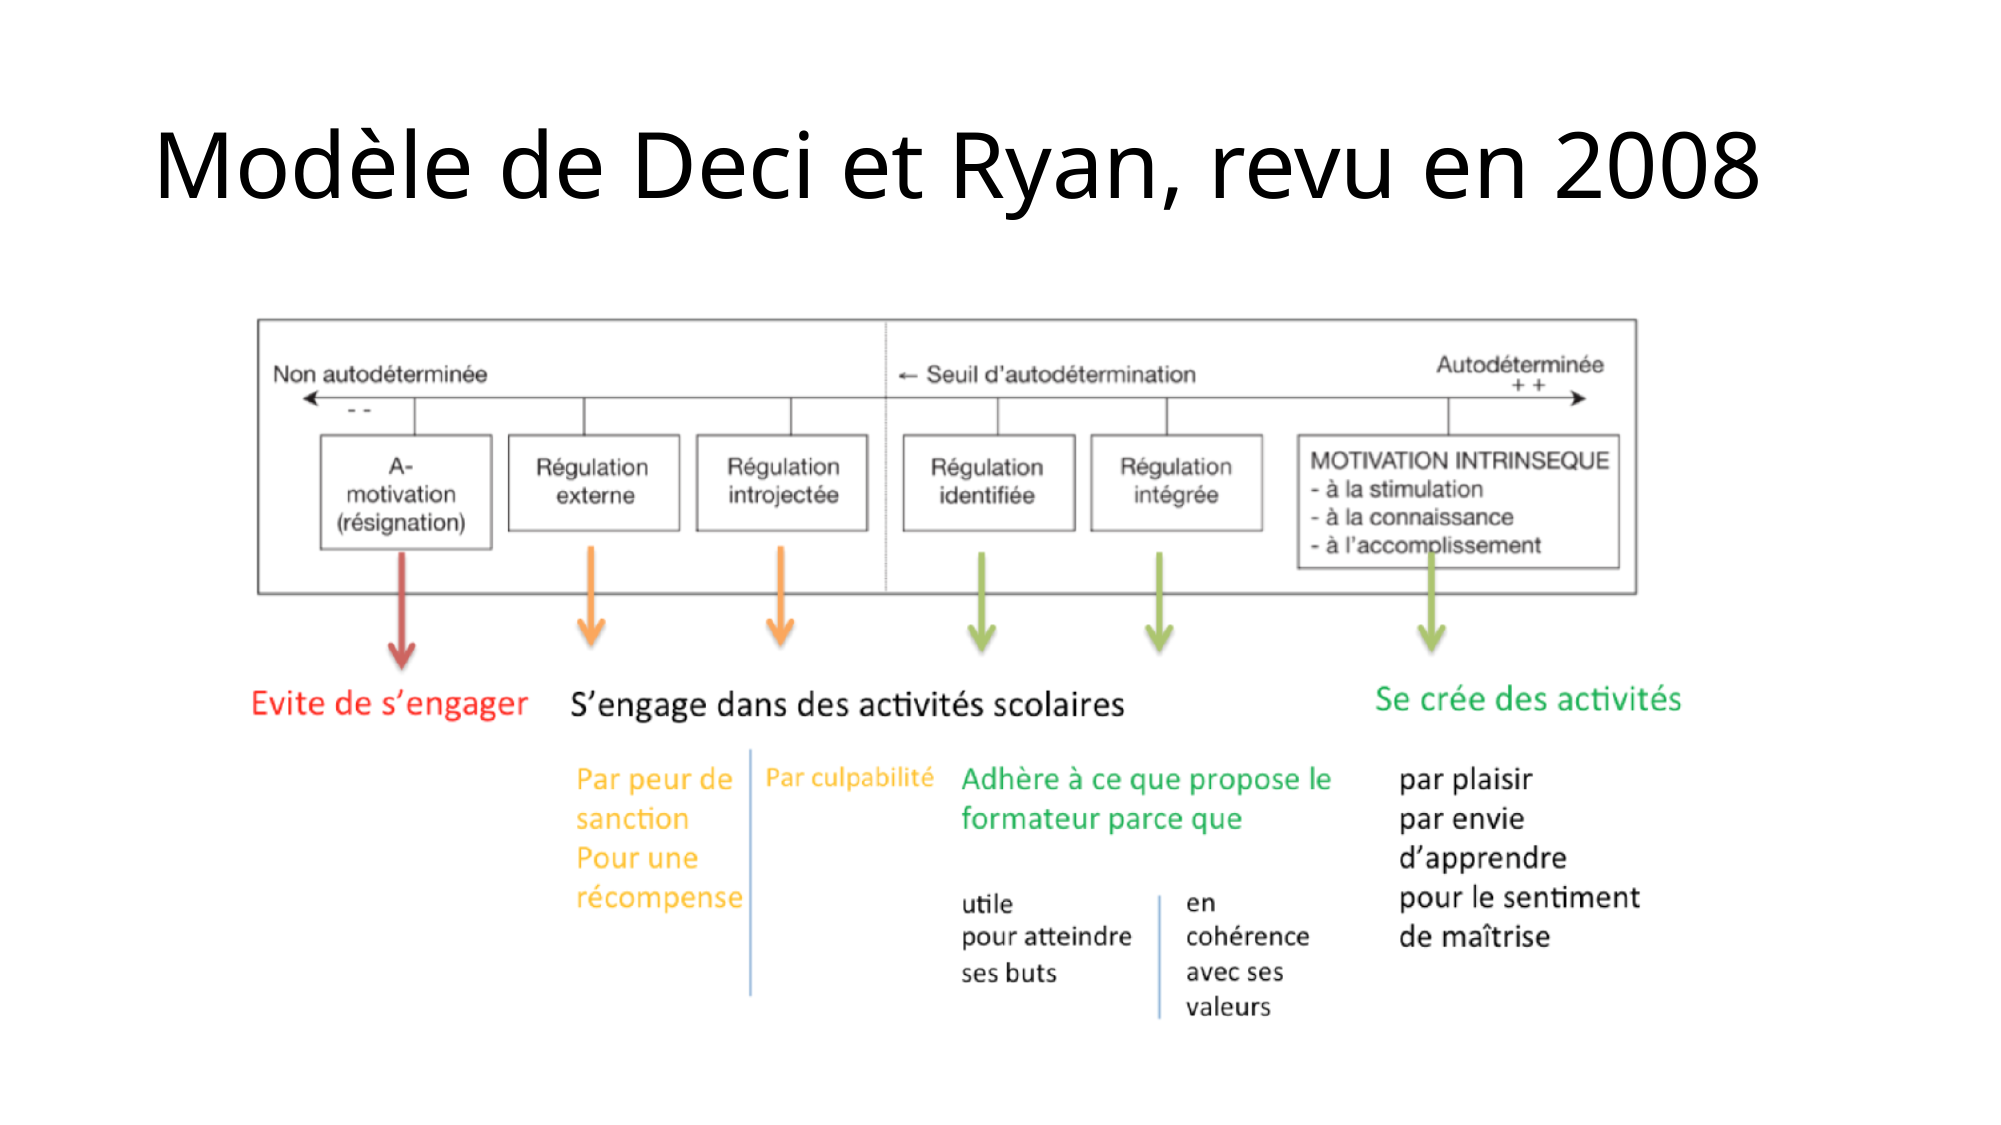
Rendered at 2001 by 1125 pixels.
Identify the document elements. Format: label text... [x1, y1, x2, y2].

picture [182, 299, 1719, 1063]
text_box Modèle de Deci et Ryan, revu en 2008 [137, 59, 1863, 278]
